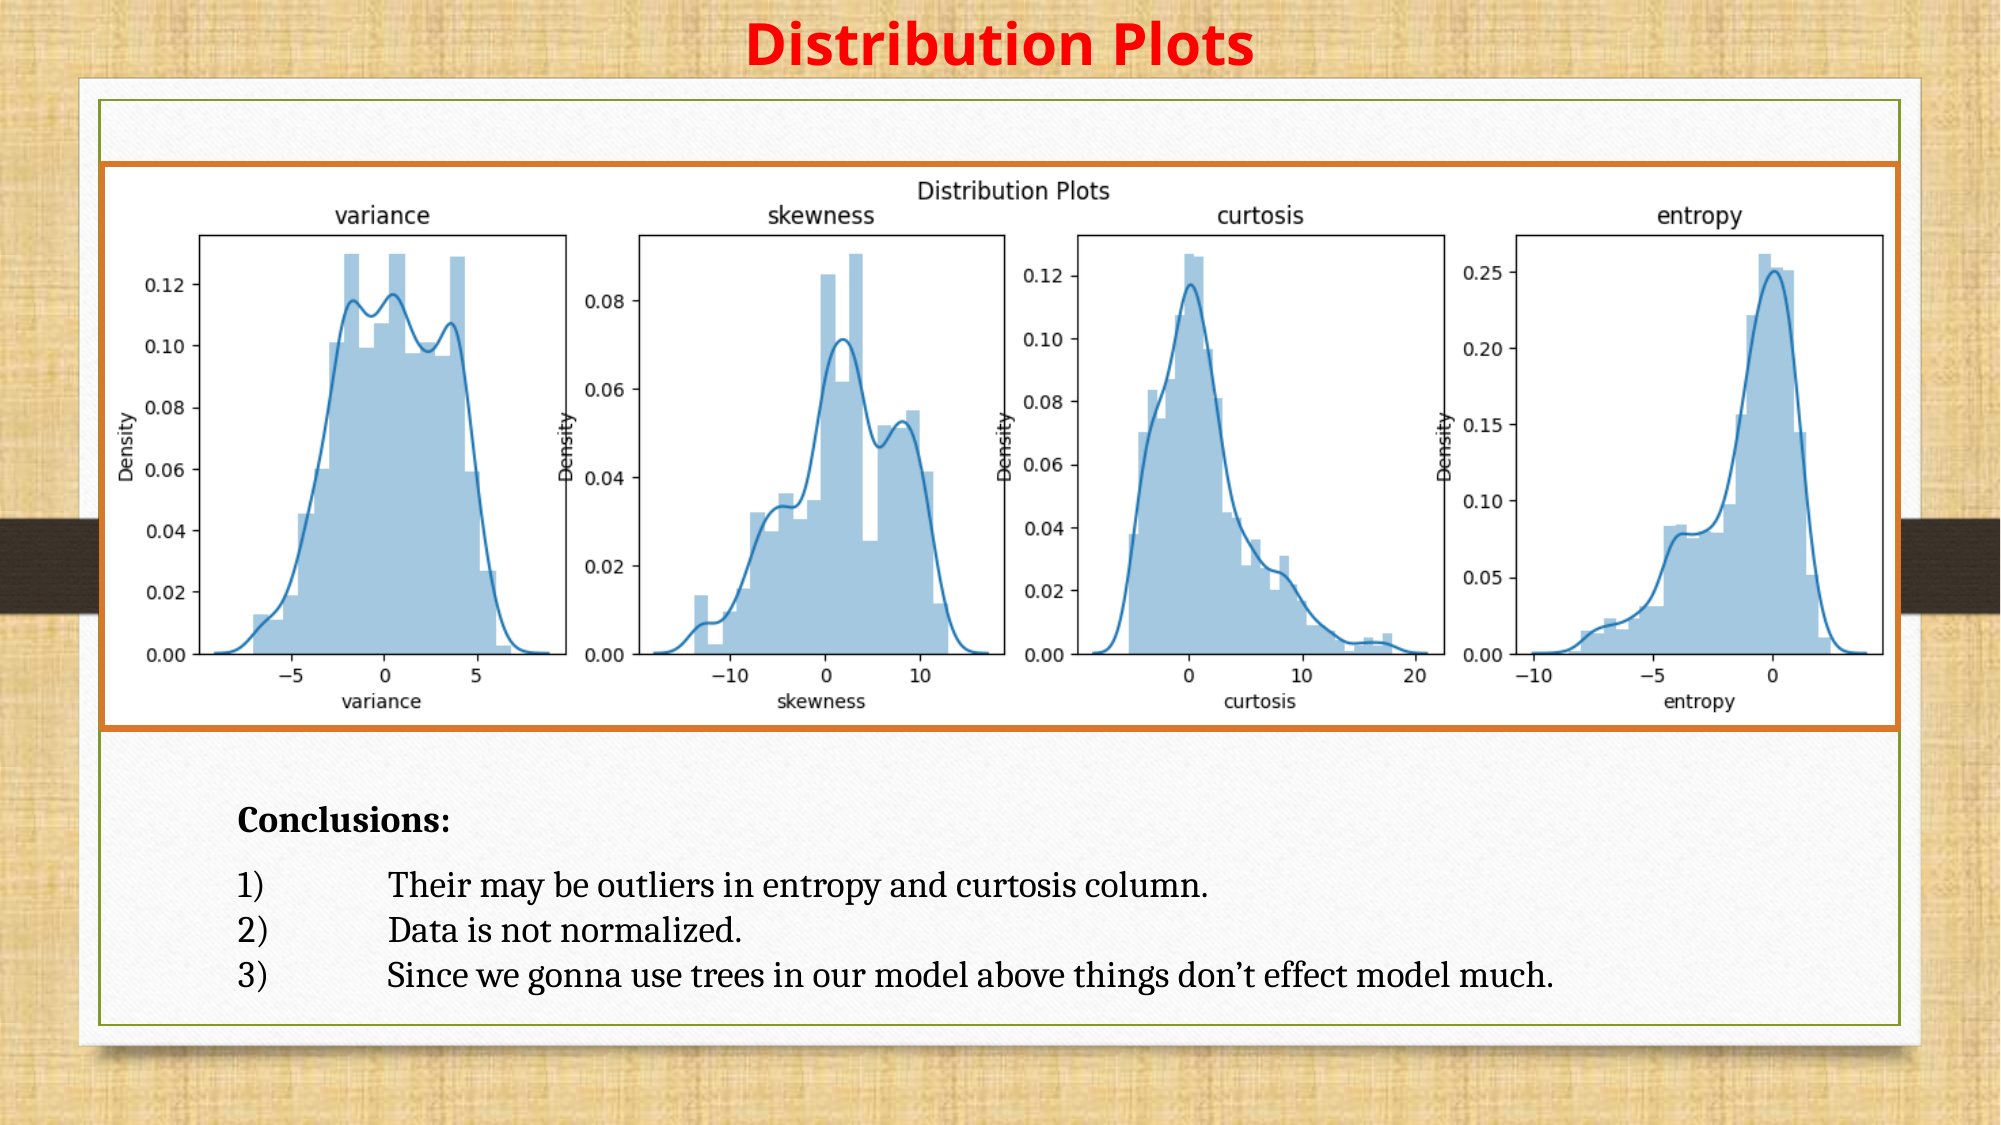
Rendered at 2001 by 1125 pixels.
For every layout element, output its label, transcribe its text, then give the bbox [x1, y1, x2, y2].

list Distribution Plots [493, 0, 1507, 90]
text_box Conclusions: 1) Their may be outliers in entropy and curtosis column. 2) Data is not normalized. 3) Since we gonna use trees in our model above things don’t effect model much. [223, 787, 1826, 1002]
picture [0, 0, 2001, 1125]
